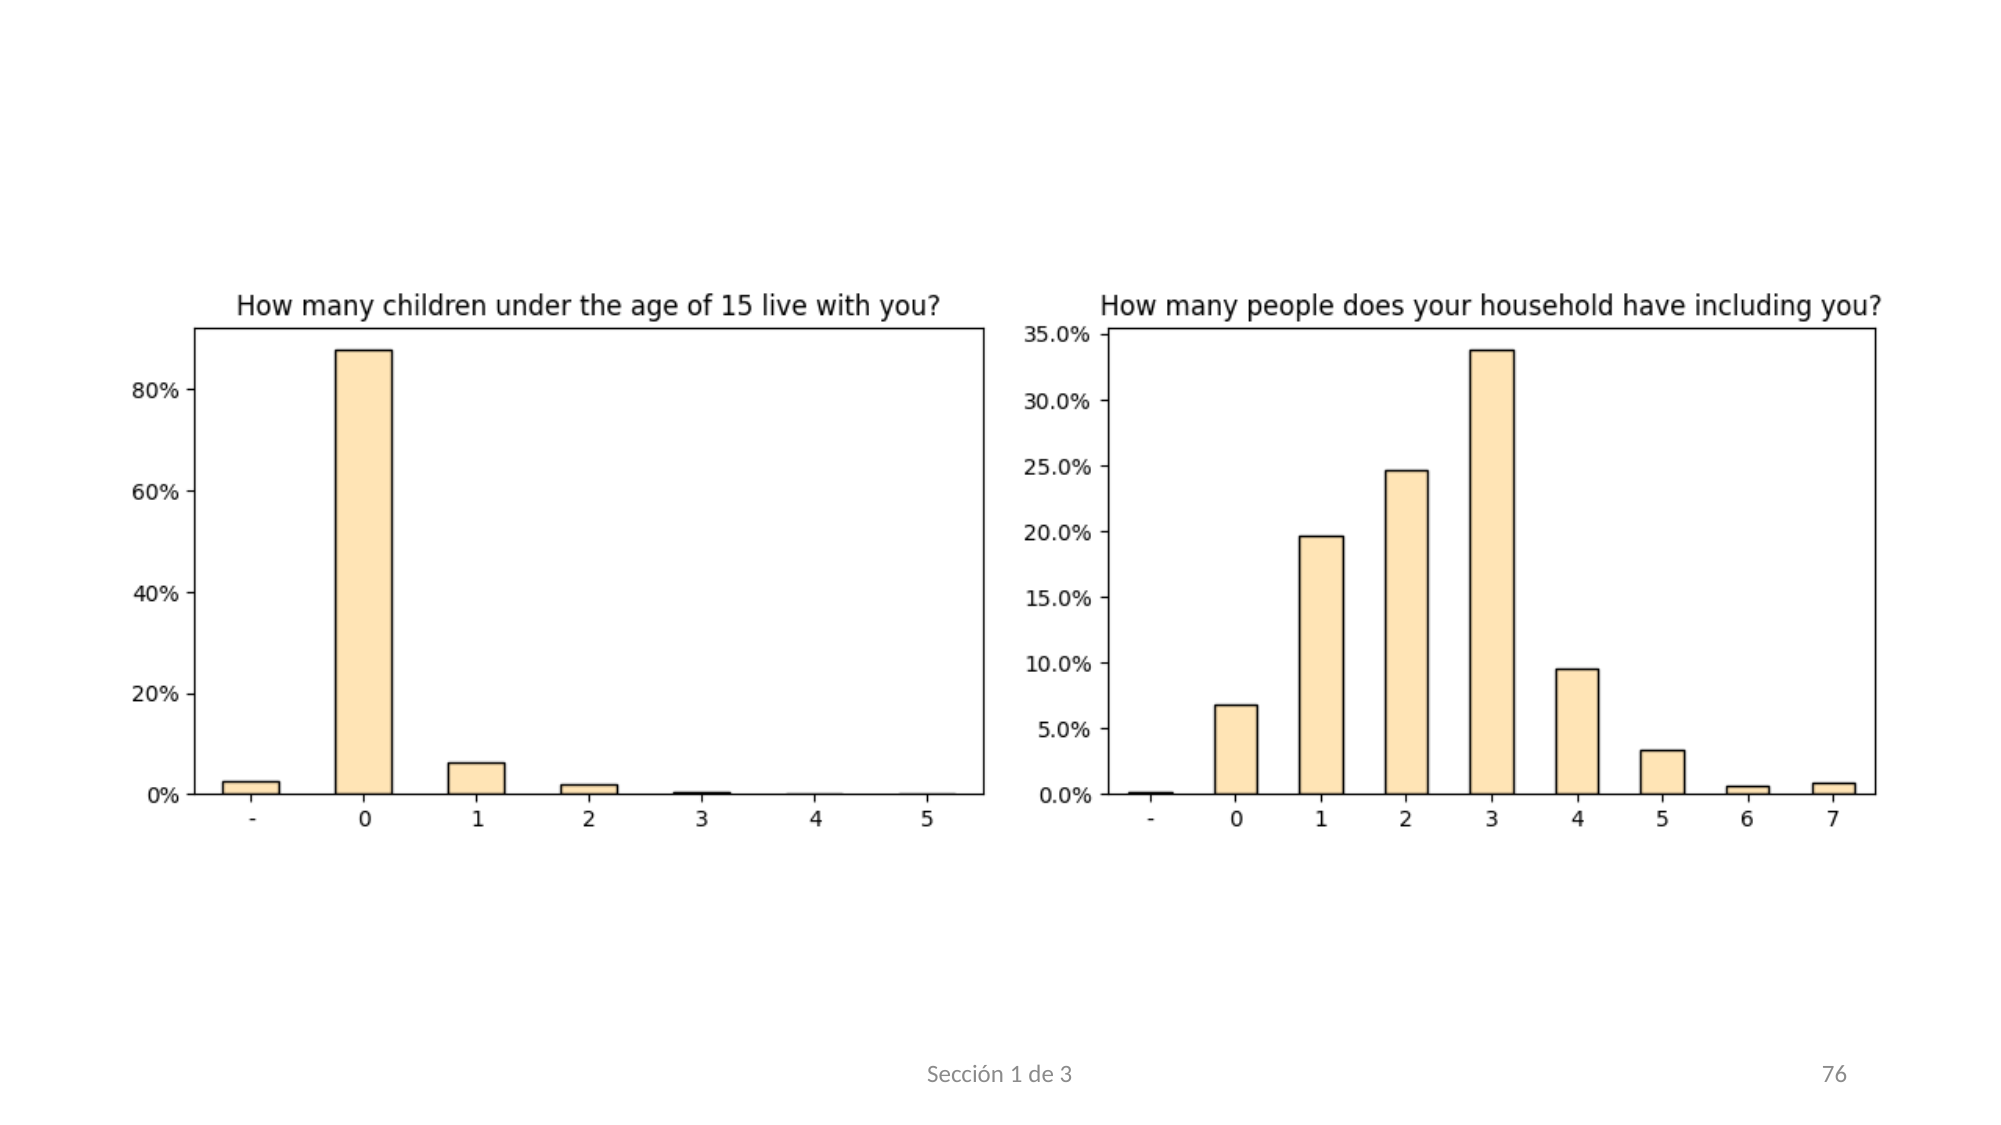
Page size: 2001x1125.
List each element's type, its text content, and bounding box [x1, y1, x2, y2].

picture [1008, 278, 1897, 847]
picture [116, 278, 999, 847]
slide_number 76 [1412, 1042, 1863, 1103]
footer Sección 1 de 3 [662, 1042, 1338, 1103]
